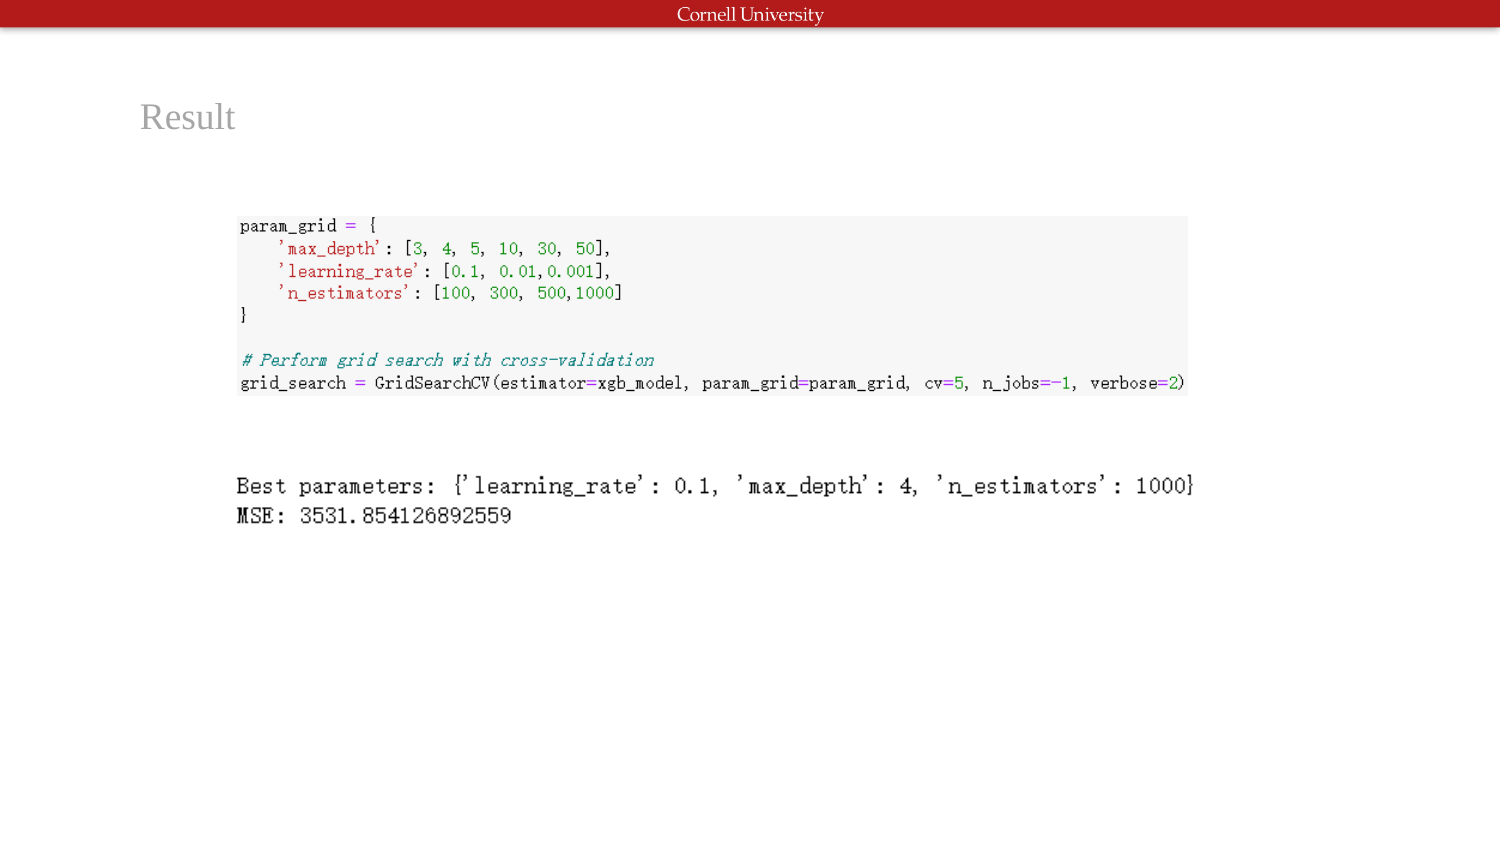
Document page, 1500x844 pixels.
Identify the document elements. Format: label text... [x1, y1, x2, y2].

picture [224, 467, 1238, 539]
picture [673, 0, 825, 43]
text_box Result [125, 84, 300, 145]
picture [237, 216, 1188, 396]
